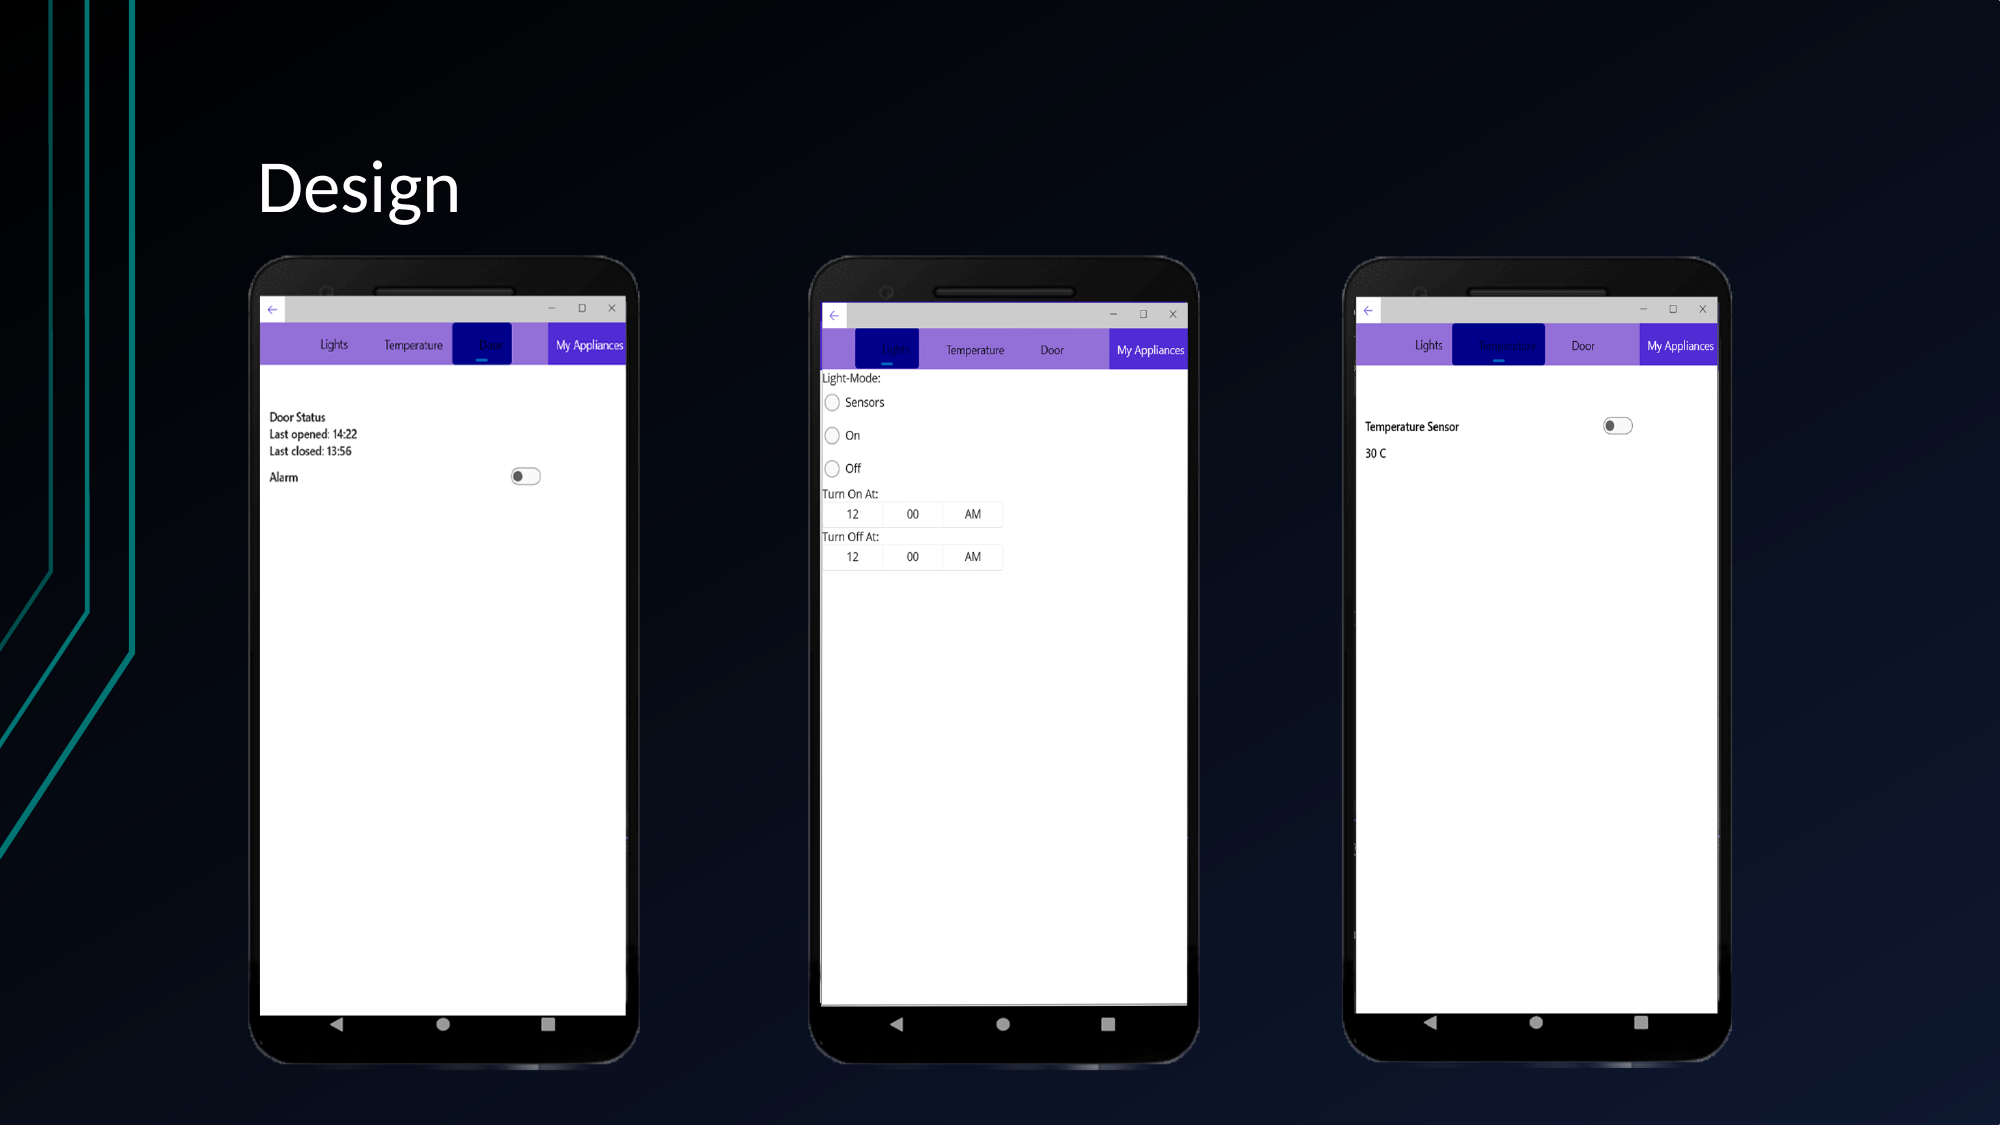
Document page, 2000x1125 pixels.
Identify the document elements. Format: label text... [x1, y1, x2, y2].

picture [104, 255, 1825, 1125]
title Design [237, 37, 1937, 239]
